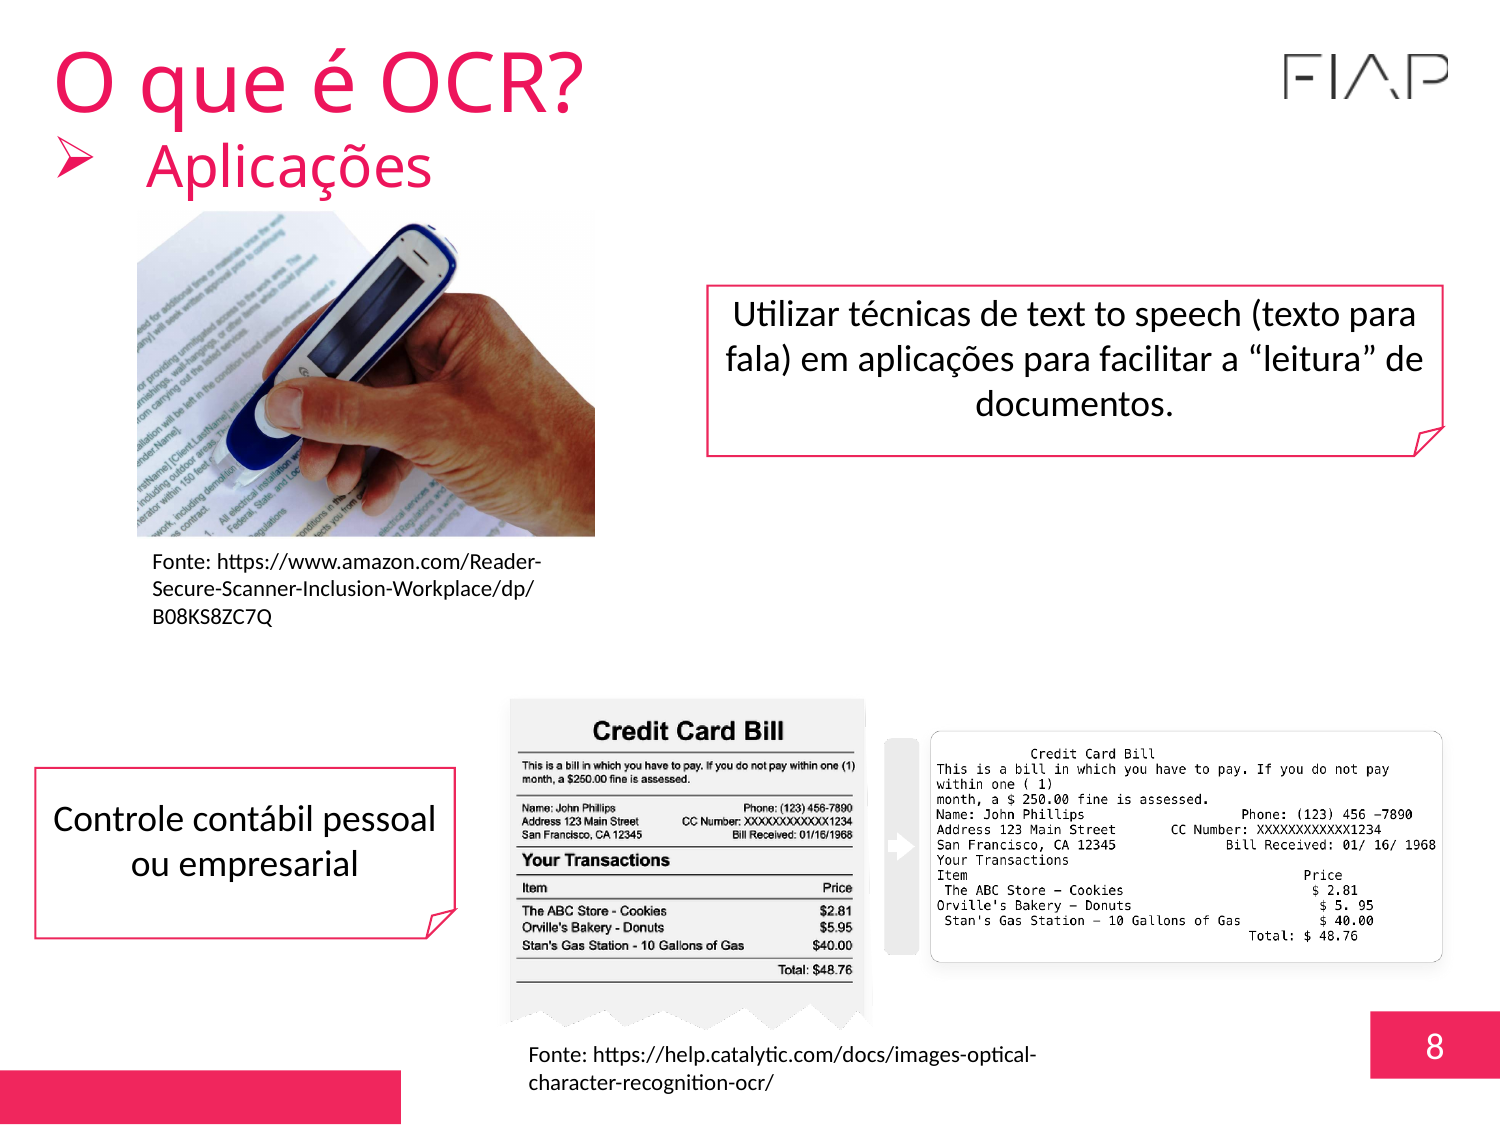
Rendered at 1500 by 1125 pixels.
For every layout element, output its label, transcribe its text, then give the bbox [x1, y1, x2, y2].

text_box Aplicações [37, 121, 1075, 207]
text_box Controle contábil pessoal ou empresarial [34, 766, 459, 940]
text_box Fonte: https://www.amazon.com/Reader-Secure-Scanner-Inclusion-Workplace/dp/B08KS8ZC7Q [137, 539, 595, 636]
text_box Utilizar técnicas de text to speech (texto para fala) em aplicações para facilitar a “leitura” de documentos. [706, 284, 1446, 458]
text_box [474, 679, 1468, 1104]
picture [137, 210, 595, 539]
text_box O que é OCR? [37, 21, 1075, 121]
